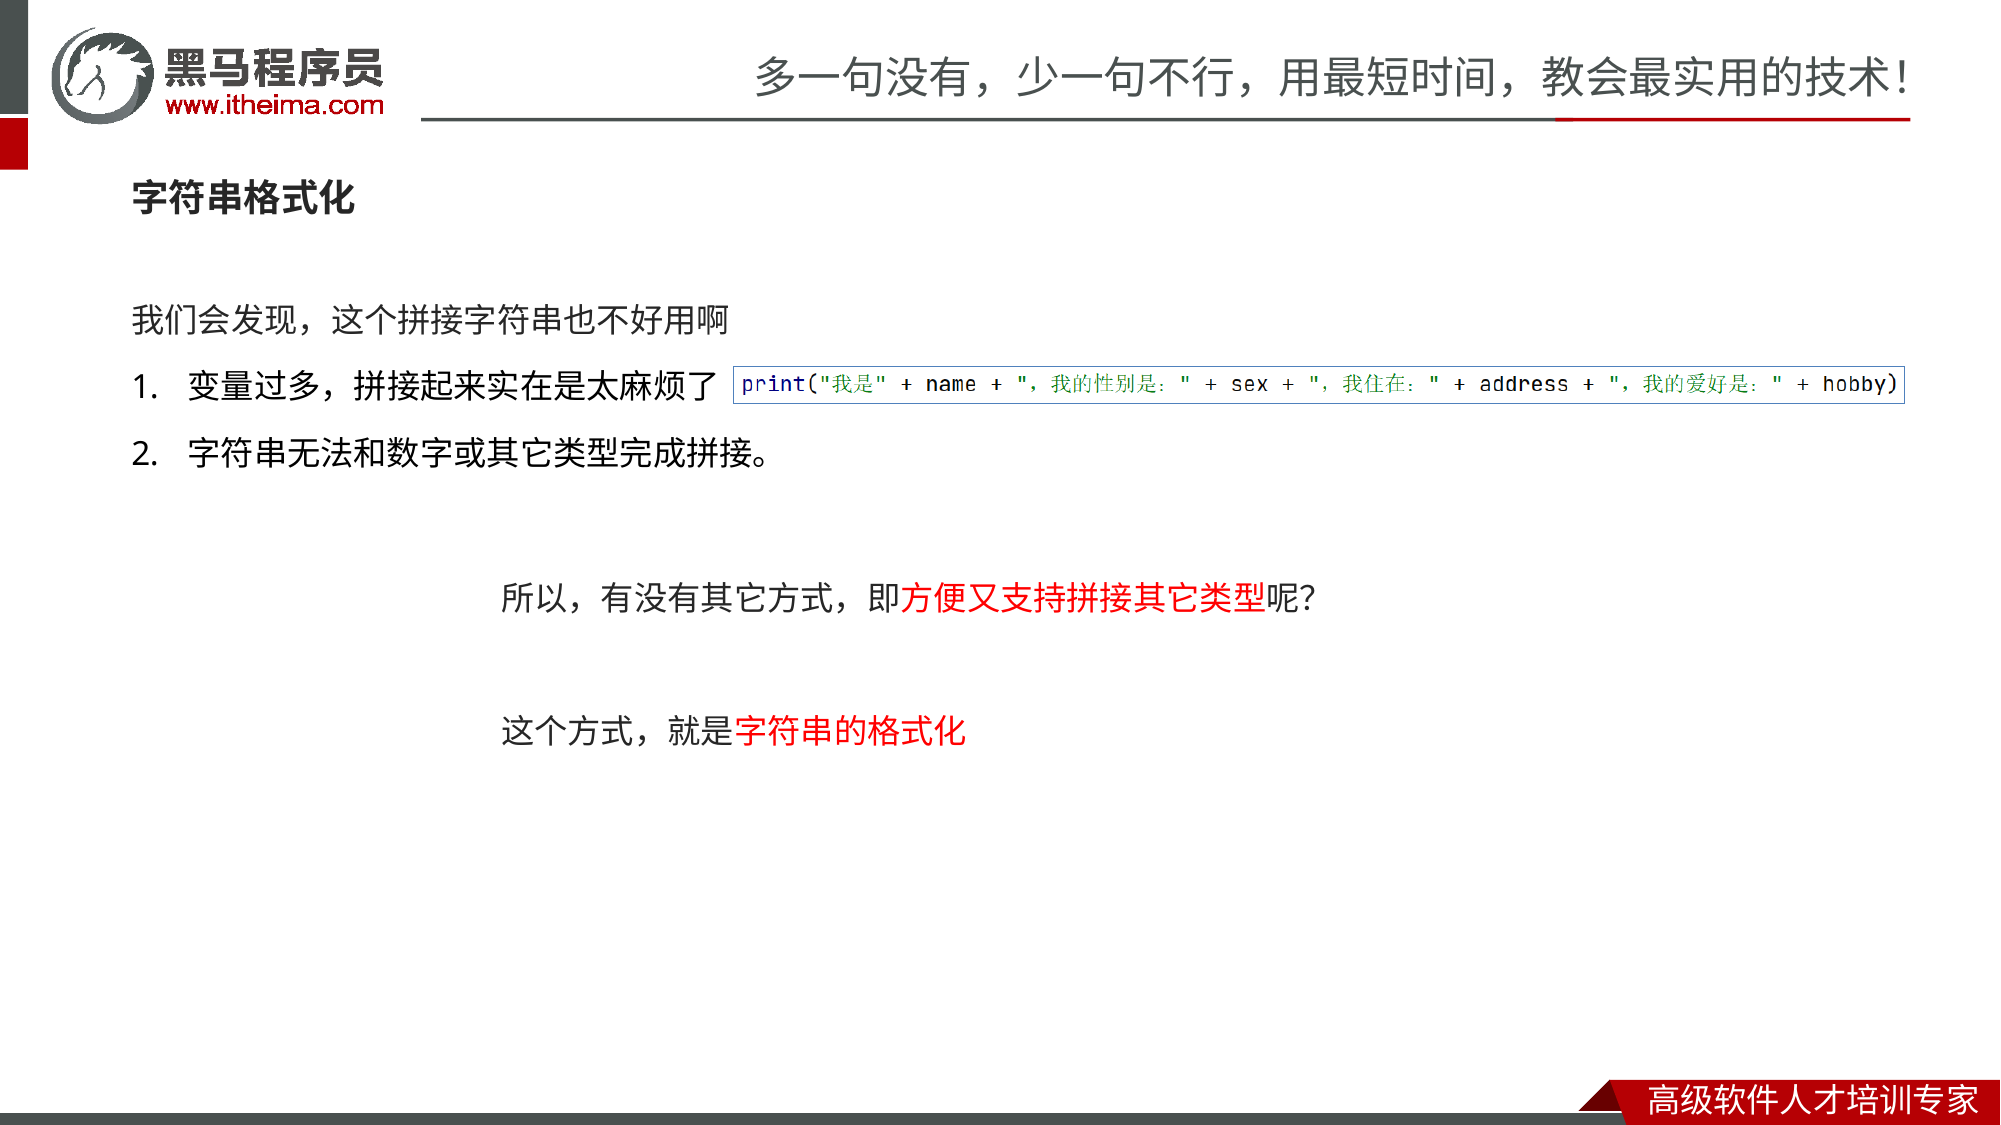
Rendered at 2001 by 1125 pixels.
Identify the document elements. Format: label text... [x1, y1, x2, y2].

list 字符串格式化 [116, 154, 1872, 239]
list 我们会发现，这个拼接字符串也不好用啊 变量过多，拼接起来实在是太麻烦了 字符串无法和数字或其它类型完成拼接。 [116, 271, 1872, 964]
picture [50, 26, 384, 125]
picture [733, 365, 1905, 404]
text_box 所以，有没有其它方式，即方便又支持拼接其它类型呢？ 这个方式，就是字符串的格式化 [486, 550, 1665, 758]
